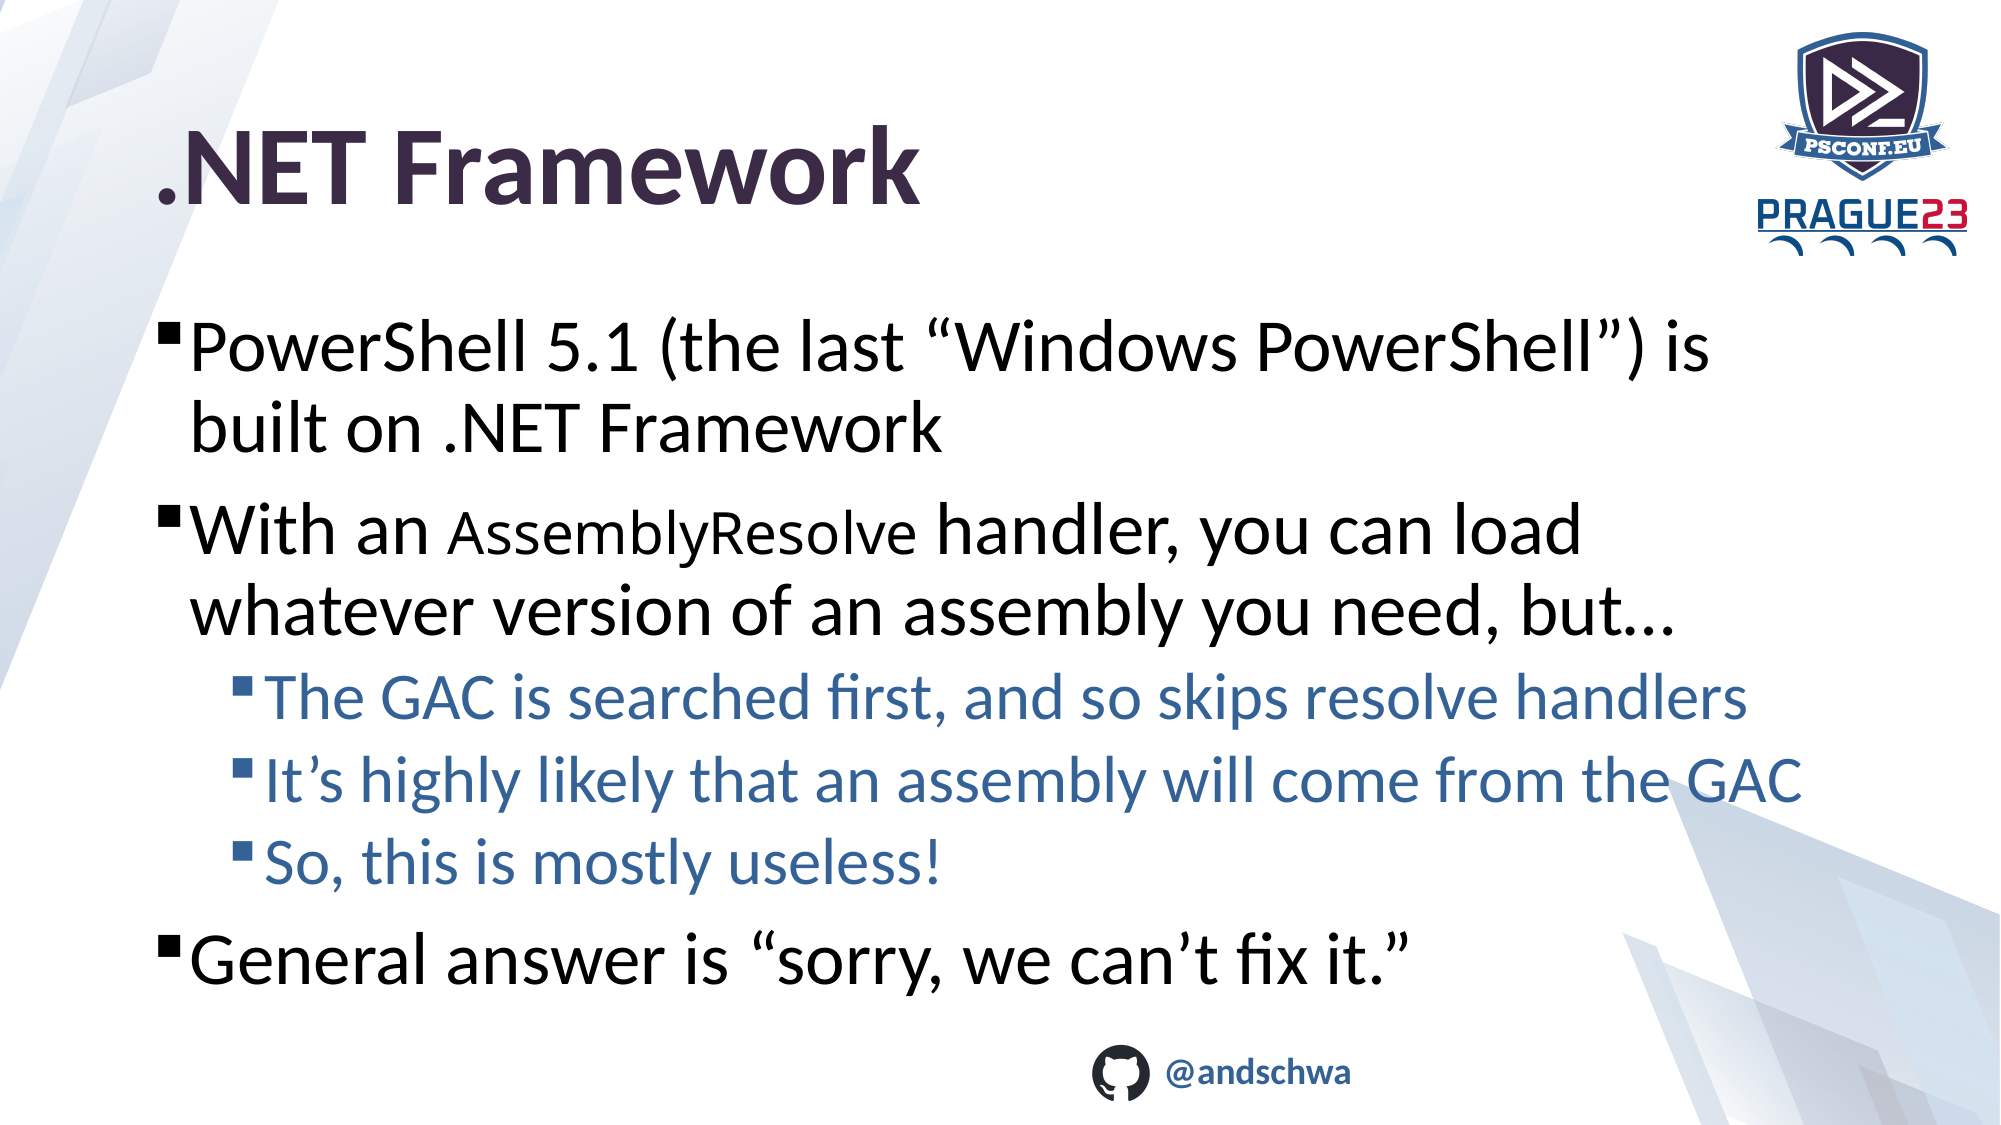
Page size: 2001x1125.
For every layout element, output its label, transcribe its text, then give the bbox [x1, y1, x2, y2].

list PowerShell 5.1 (the last “Windows PowerShell”) is built on .NET Framework With an AssemblyResolve handler, you can load whatever version of an assembly you need, but… The GAC is searched first, and so skips resolve handlers It’s highly likely that an assembly will come from the GAC So, this is mostly useless! General answer is “sorry, we can’t fix it.” [137, 299, 1863, 1014]
picture [0, 0, 2000, 1125]
title .NET Framework [137, 59, 1735, 278]
